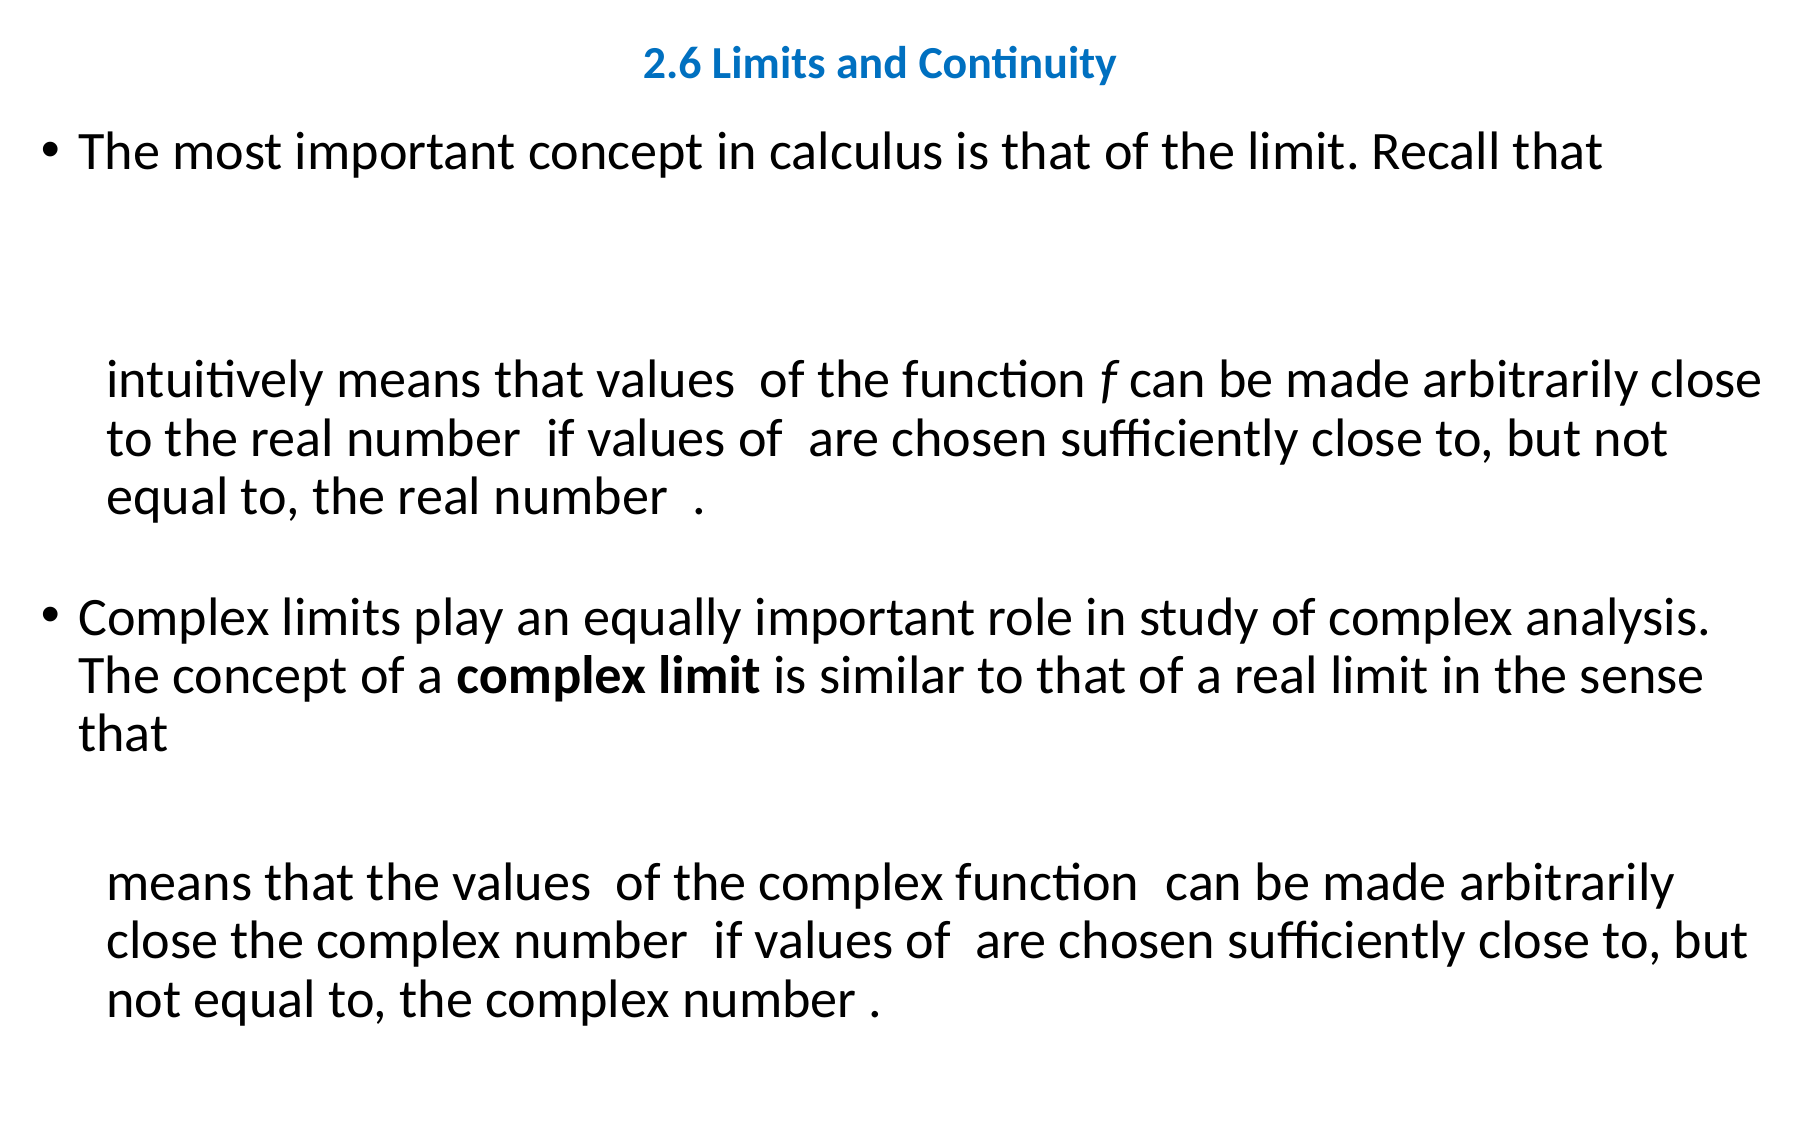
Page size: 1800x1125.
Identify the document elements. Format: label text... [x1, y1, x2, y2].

title 2.6 Limits and Continuity [104, 31, 1657, 97]
